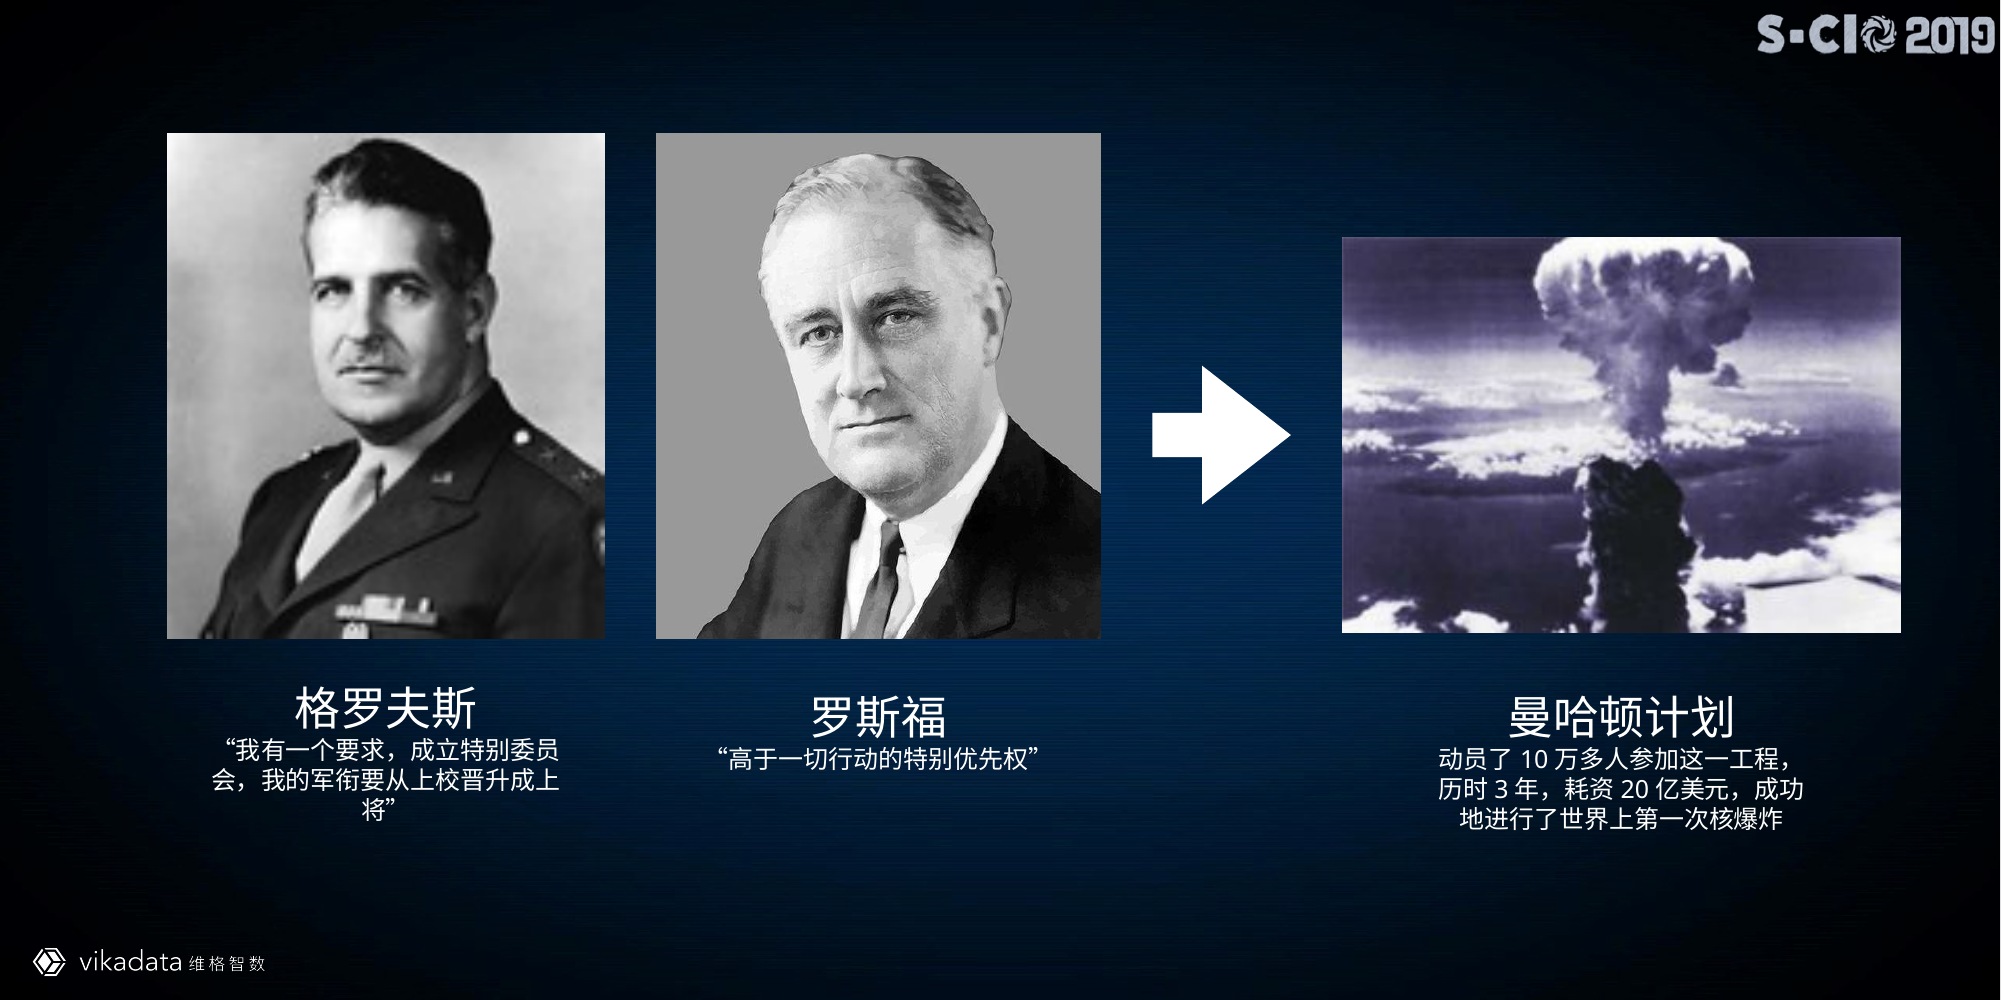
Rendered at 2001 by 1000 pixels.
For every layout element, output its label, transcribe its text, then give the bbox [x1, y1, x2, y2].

picture [0, 0, 2001, 1000]
text_box 格罗夫斯 “我有一个要求，成立特别委员会，我的军衔要从上校晋升成上将” [188, 675, 584, 828]
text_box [1152, 236, 1902, 850]
text_box 罗斯福 “高于一切行动的特别优先权” [680, 684, 1077, 778]
